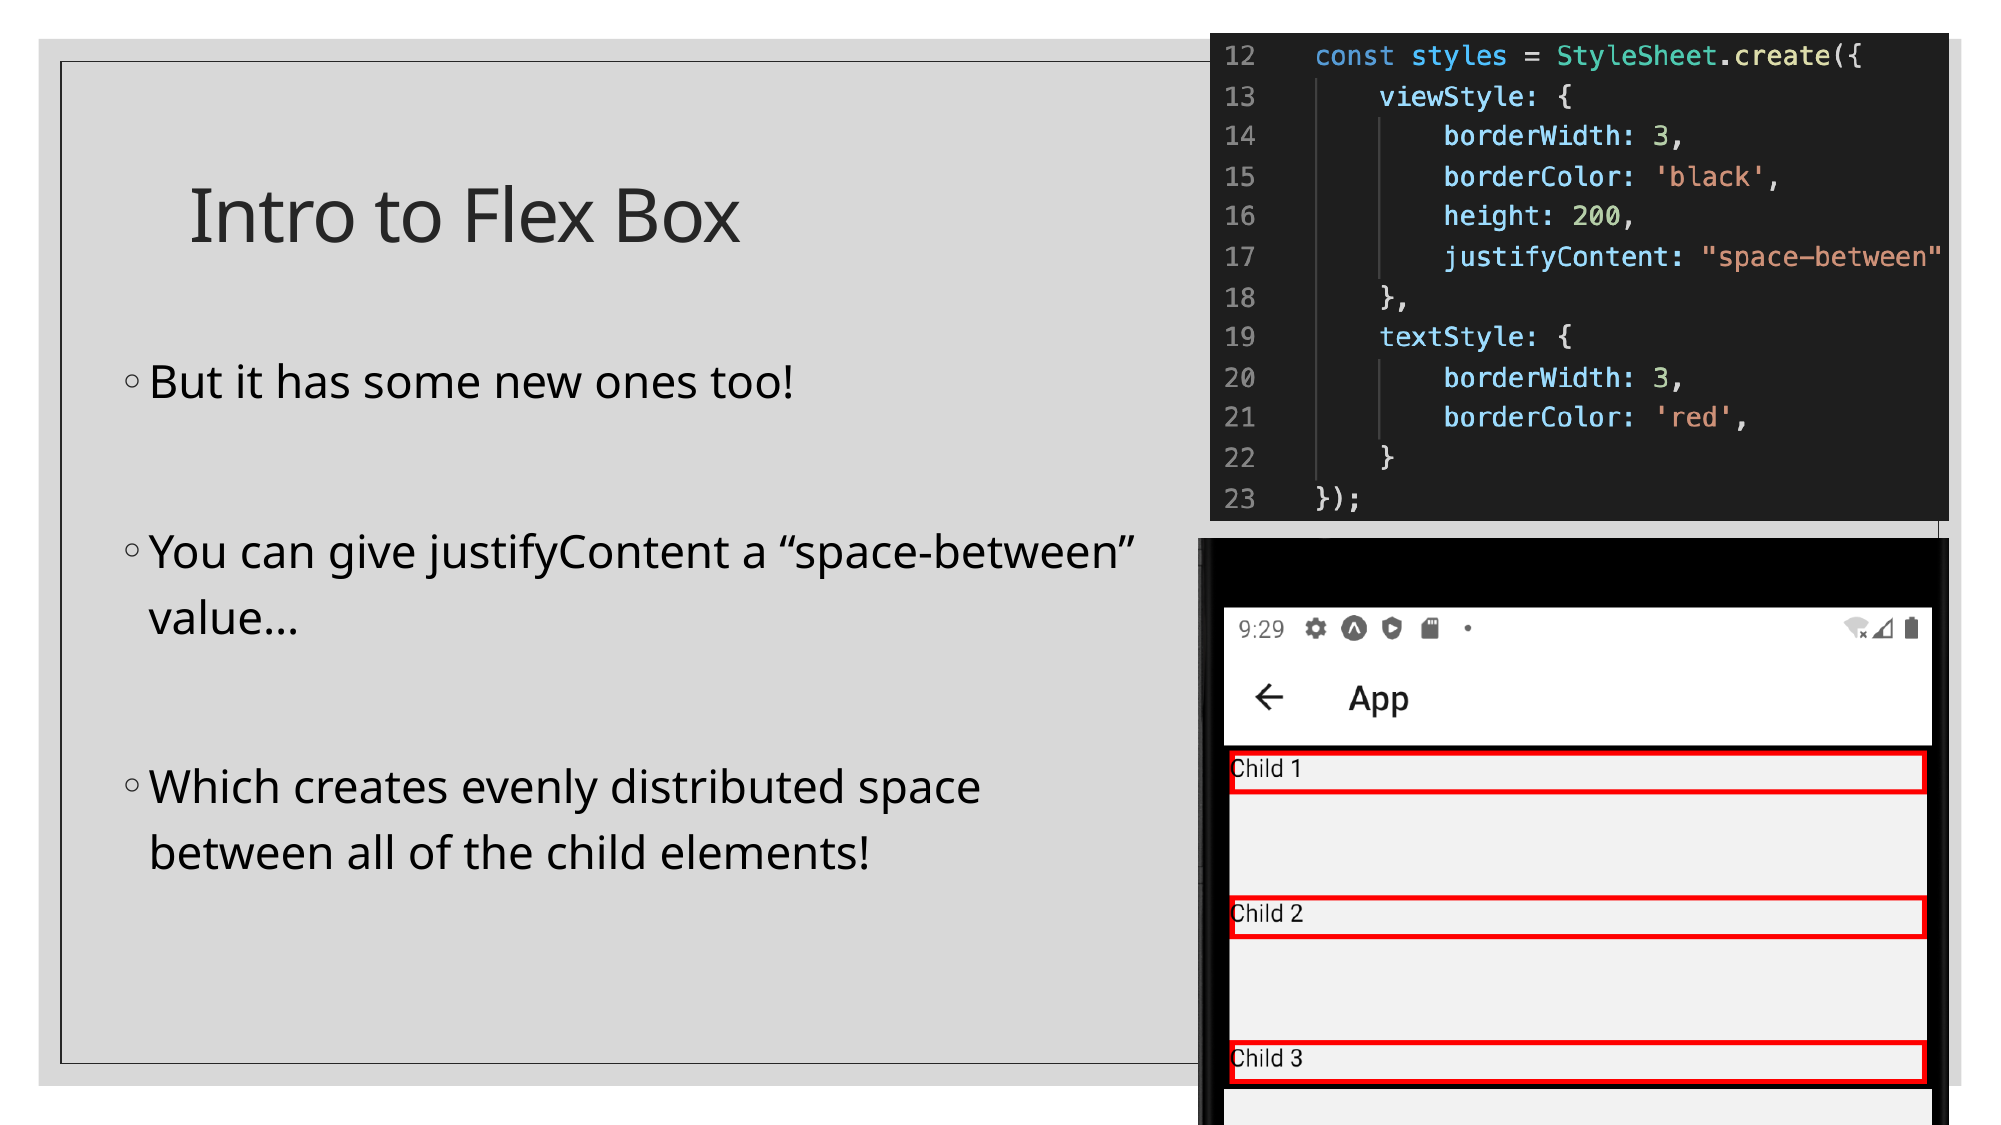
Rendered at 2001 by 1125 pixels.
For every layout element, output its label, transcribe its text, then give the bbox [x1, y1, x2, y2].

title Intro to Flex Box [174, 105, 1204, 331]
picture [1210, 33, 1949, 521]
list But it has some new ones too! You can give justifyContent a “space-between” value… Which creates evenly distributed space between all of the child elements! [103, 334, 1169, 1075]
picture [1198, 538, 1949, 1125]
